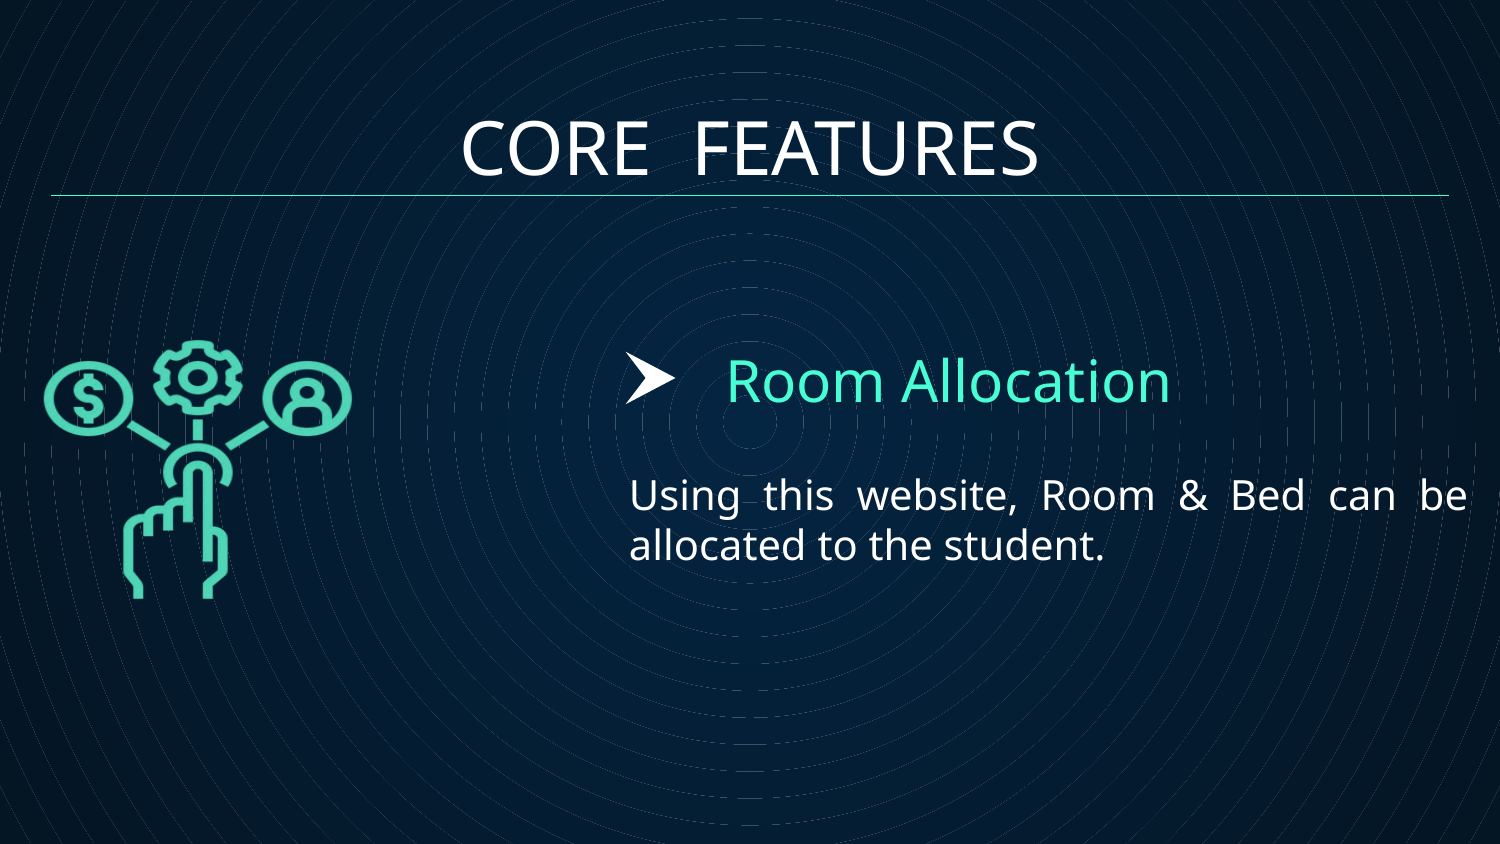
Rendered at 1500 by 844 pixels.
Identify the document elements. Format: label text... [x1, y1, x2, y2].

text_box [625, 351, 676, 405]
title CORE FEATURES [51, 105, 1449, 195]
title Room Allocation [675, 315, 1222, 429]
picture [38, 336, 358, 603]
subtitle Using this website, Room & Bed can be allocated to the student. [613, 453, 1484, 719]
text_box 9 [0, 754, 186, 826]
title CORE FEATURES [51, 202, 1449, 206]
